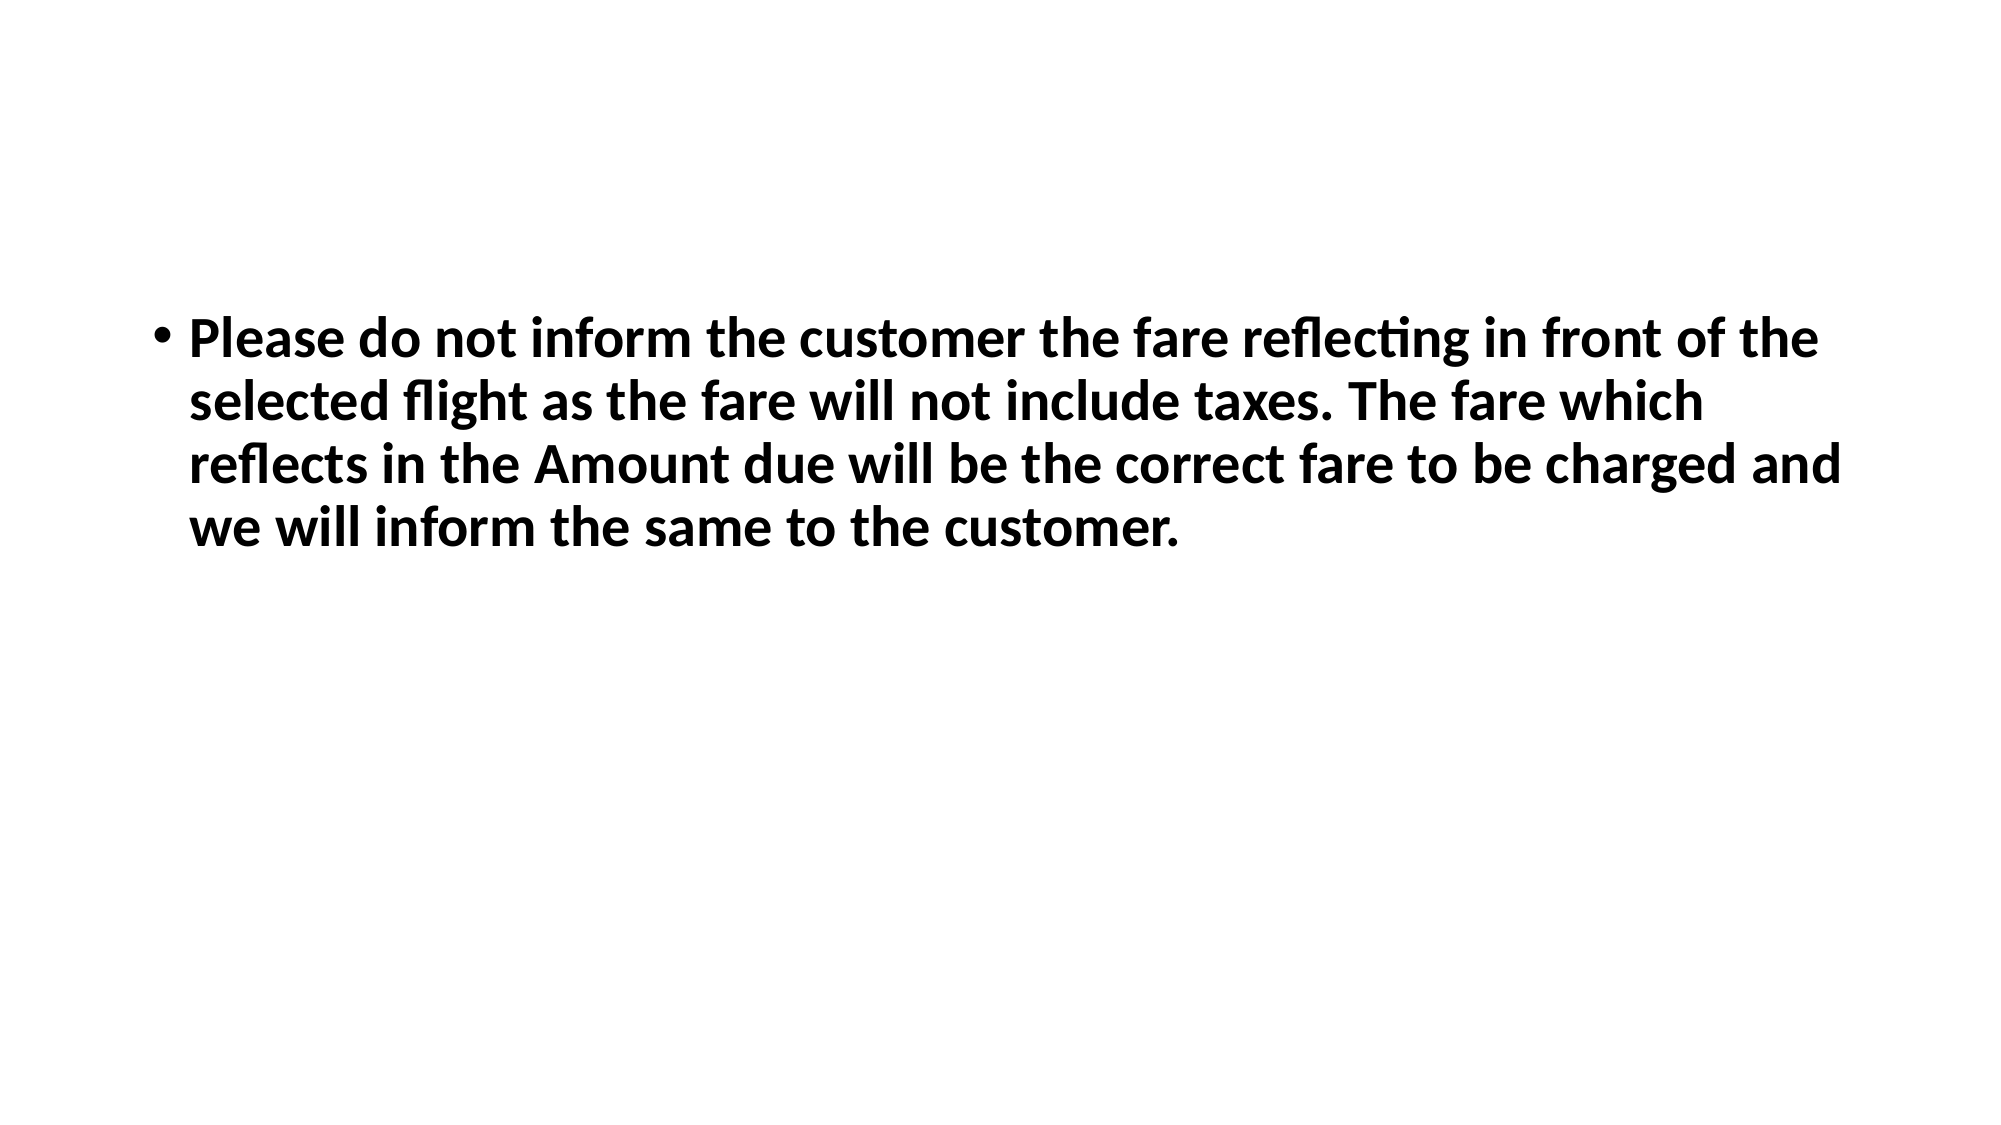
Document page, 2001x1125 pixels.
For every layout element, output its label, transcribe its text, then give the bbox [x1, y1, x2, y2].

list Please do not inform the customer the fare reflecting in front of the selected flight as the fare will not include taxes. The fare which reflects in the Amount due will be the correct fare to be charged and we will inform the same to the customer. [137, 299, 1863, 1014]
